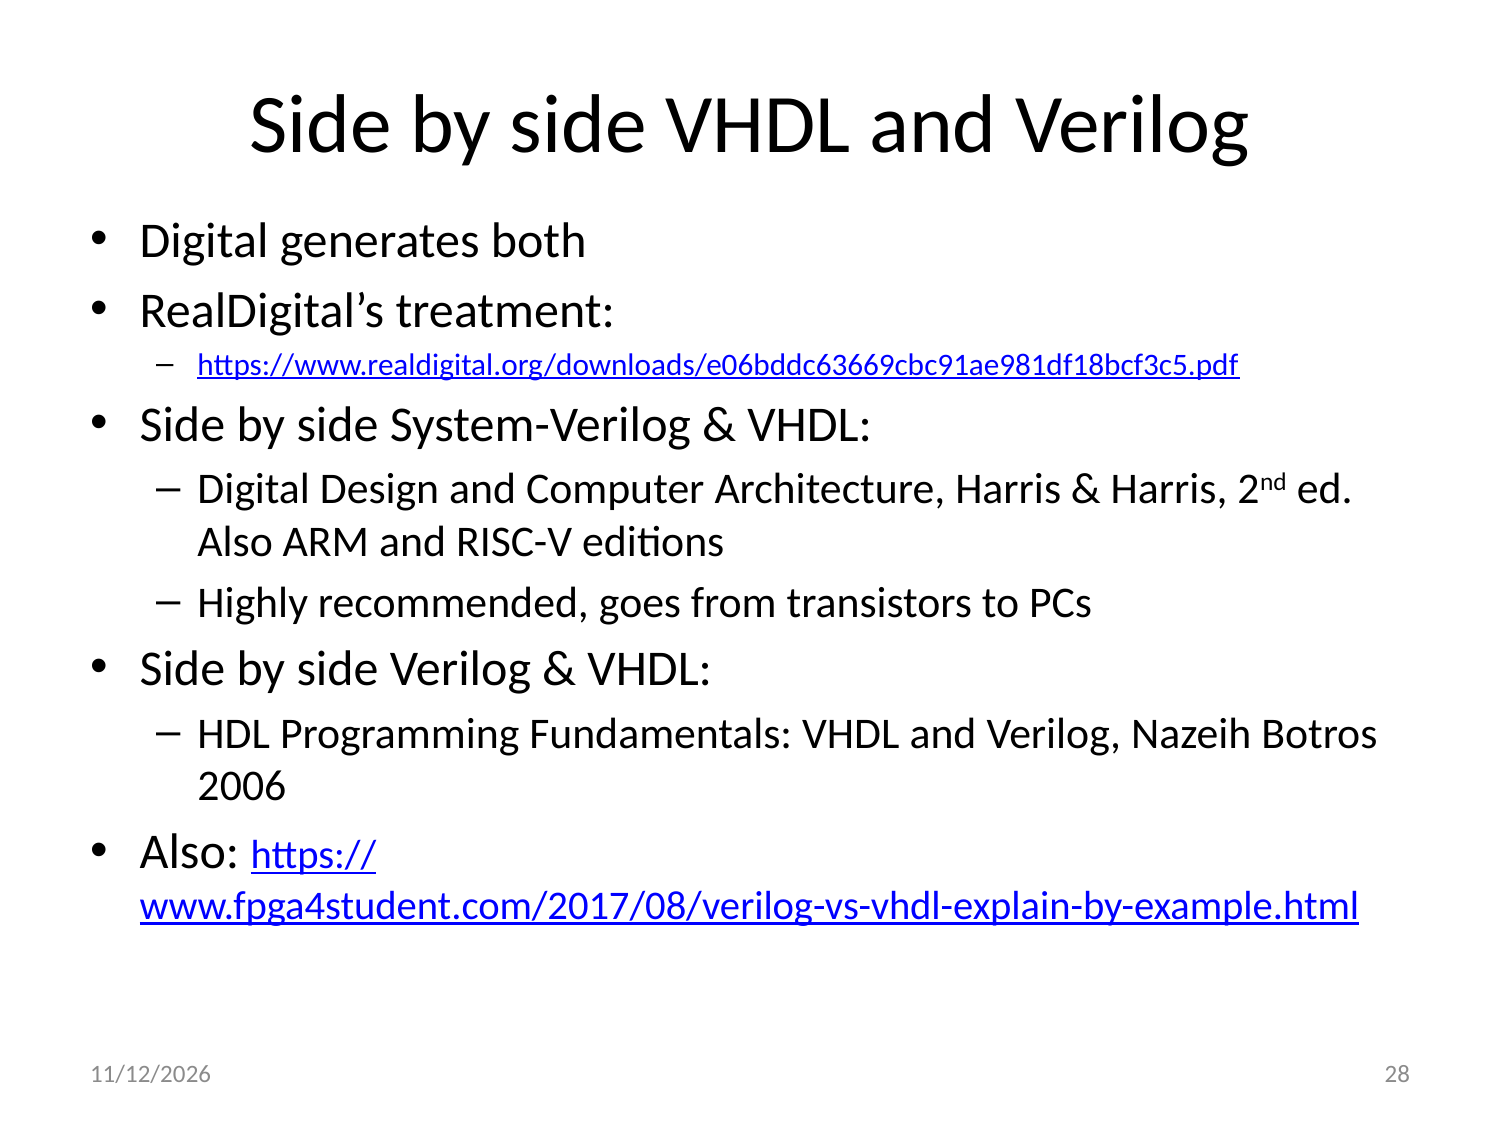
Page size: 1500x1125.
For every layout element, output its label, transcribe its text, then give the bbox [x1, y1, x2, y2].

slide_number 28 [1074, 1042, 1425, 1103]
list Digital generates both RealDigital’s treatment: https://www.realdigital.org/downloads/e06bddc63669cbc91ae981df18bcf3c5.pdf Side by side System-Verilog & VHDL: Digital Design and Computer Architecture, Harris & Harris, 2nd ed. Also ARM and RISC-V editions Highly recommended, goes from transistors to PCs Side by side Verilog & VHDL: HDL Programming Fundamentals: VHDL and Verilog, Nazeih Botros 2006 Also: https://www.fpga4student.com/2017/08/verilog-vs-vhdl-explain-by-example.html [75, 200, 1425, 943]
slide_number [75, 1042, 425, 1103]
title Side by side VHDL and Verilog [75, 50, 1425, 188]
